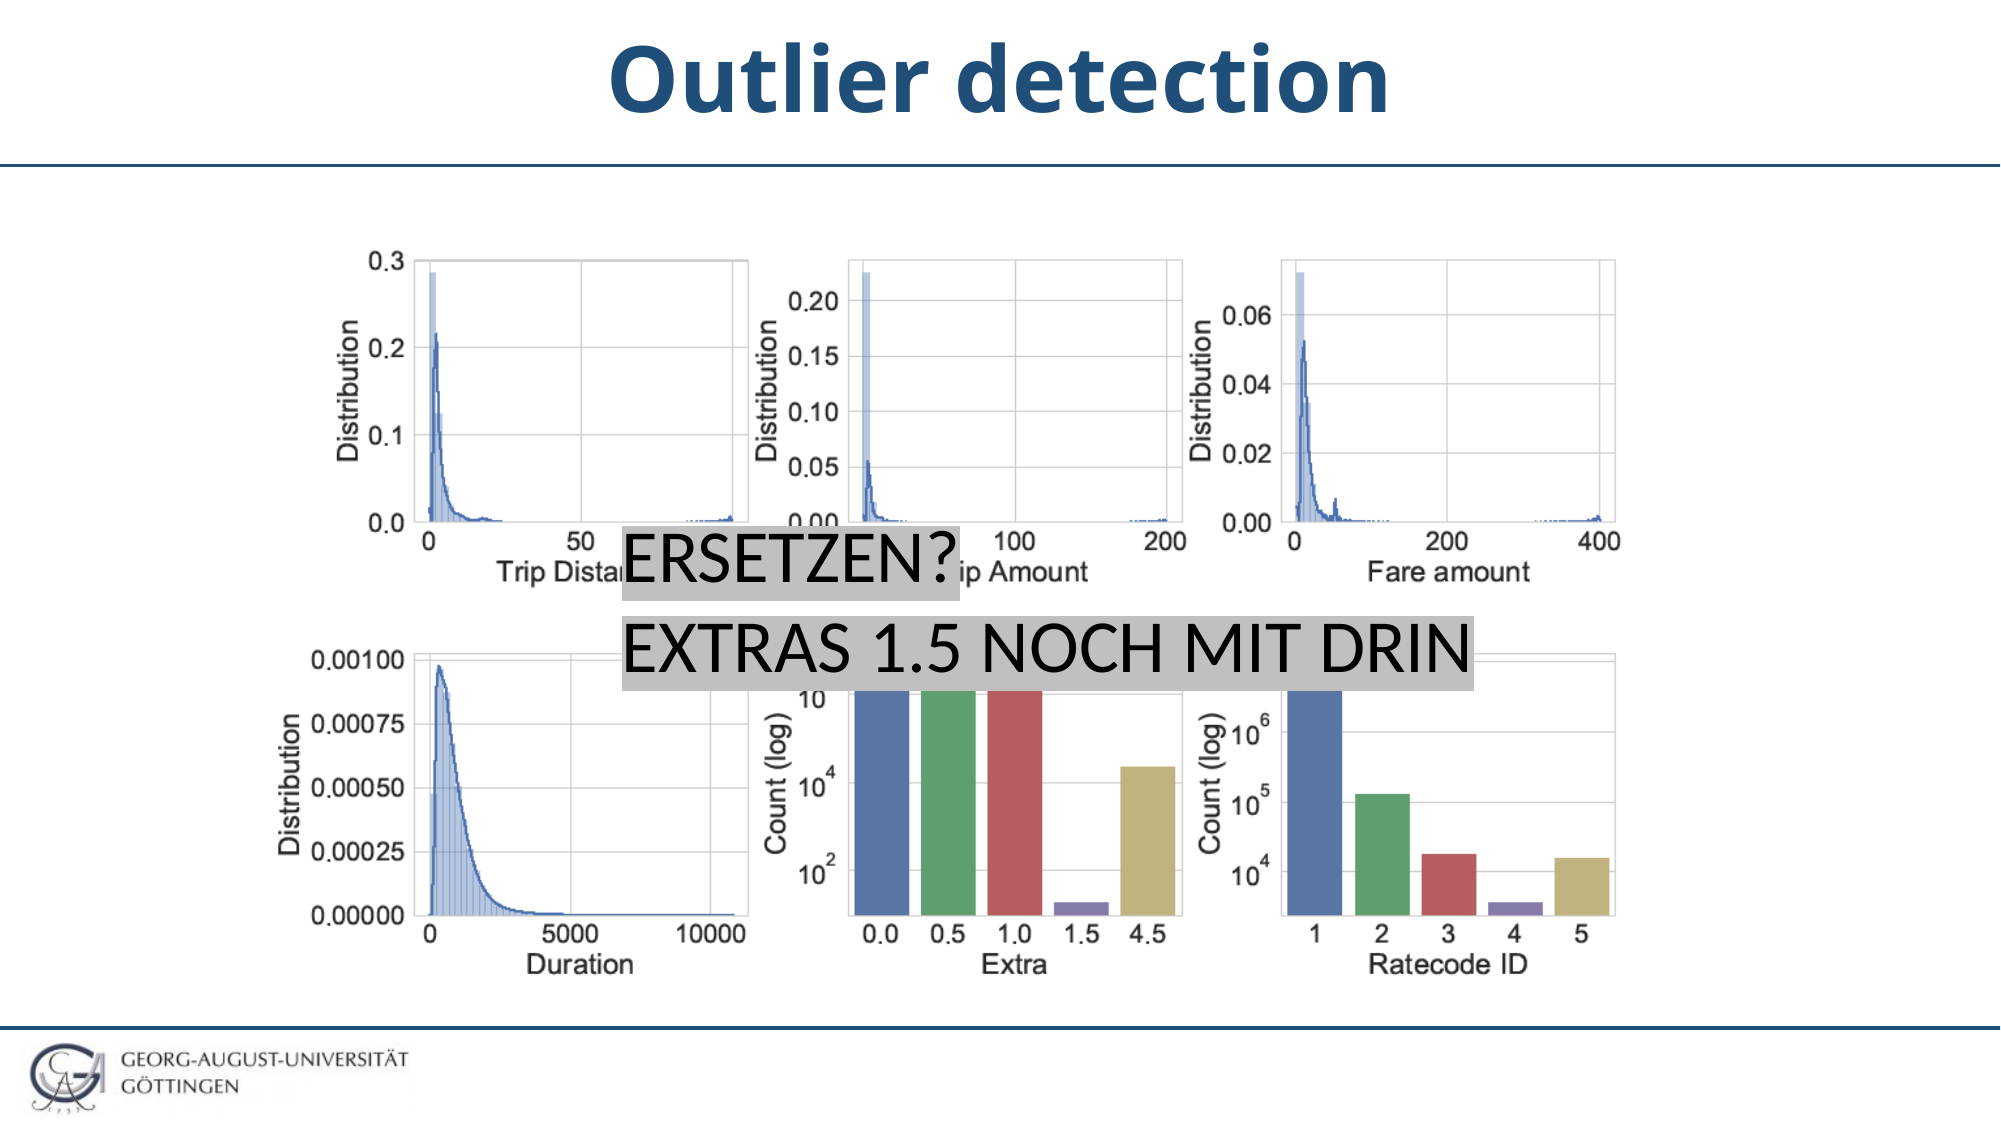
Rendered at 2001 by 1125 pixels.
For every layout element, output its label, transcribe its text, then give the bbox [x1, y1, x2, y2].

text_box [264, 176, 1766, 1021]
picture [20, 1042, 416, 1117]
title Outlier detection [0, 0, 2000, 166]
